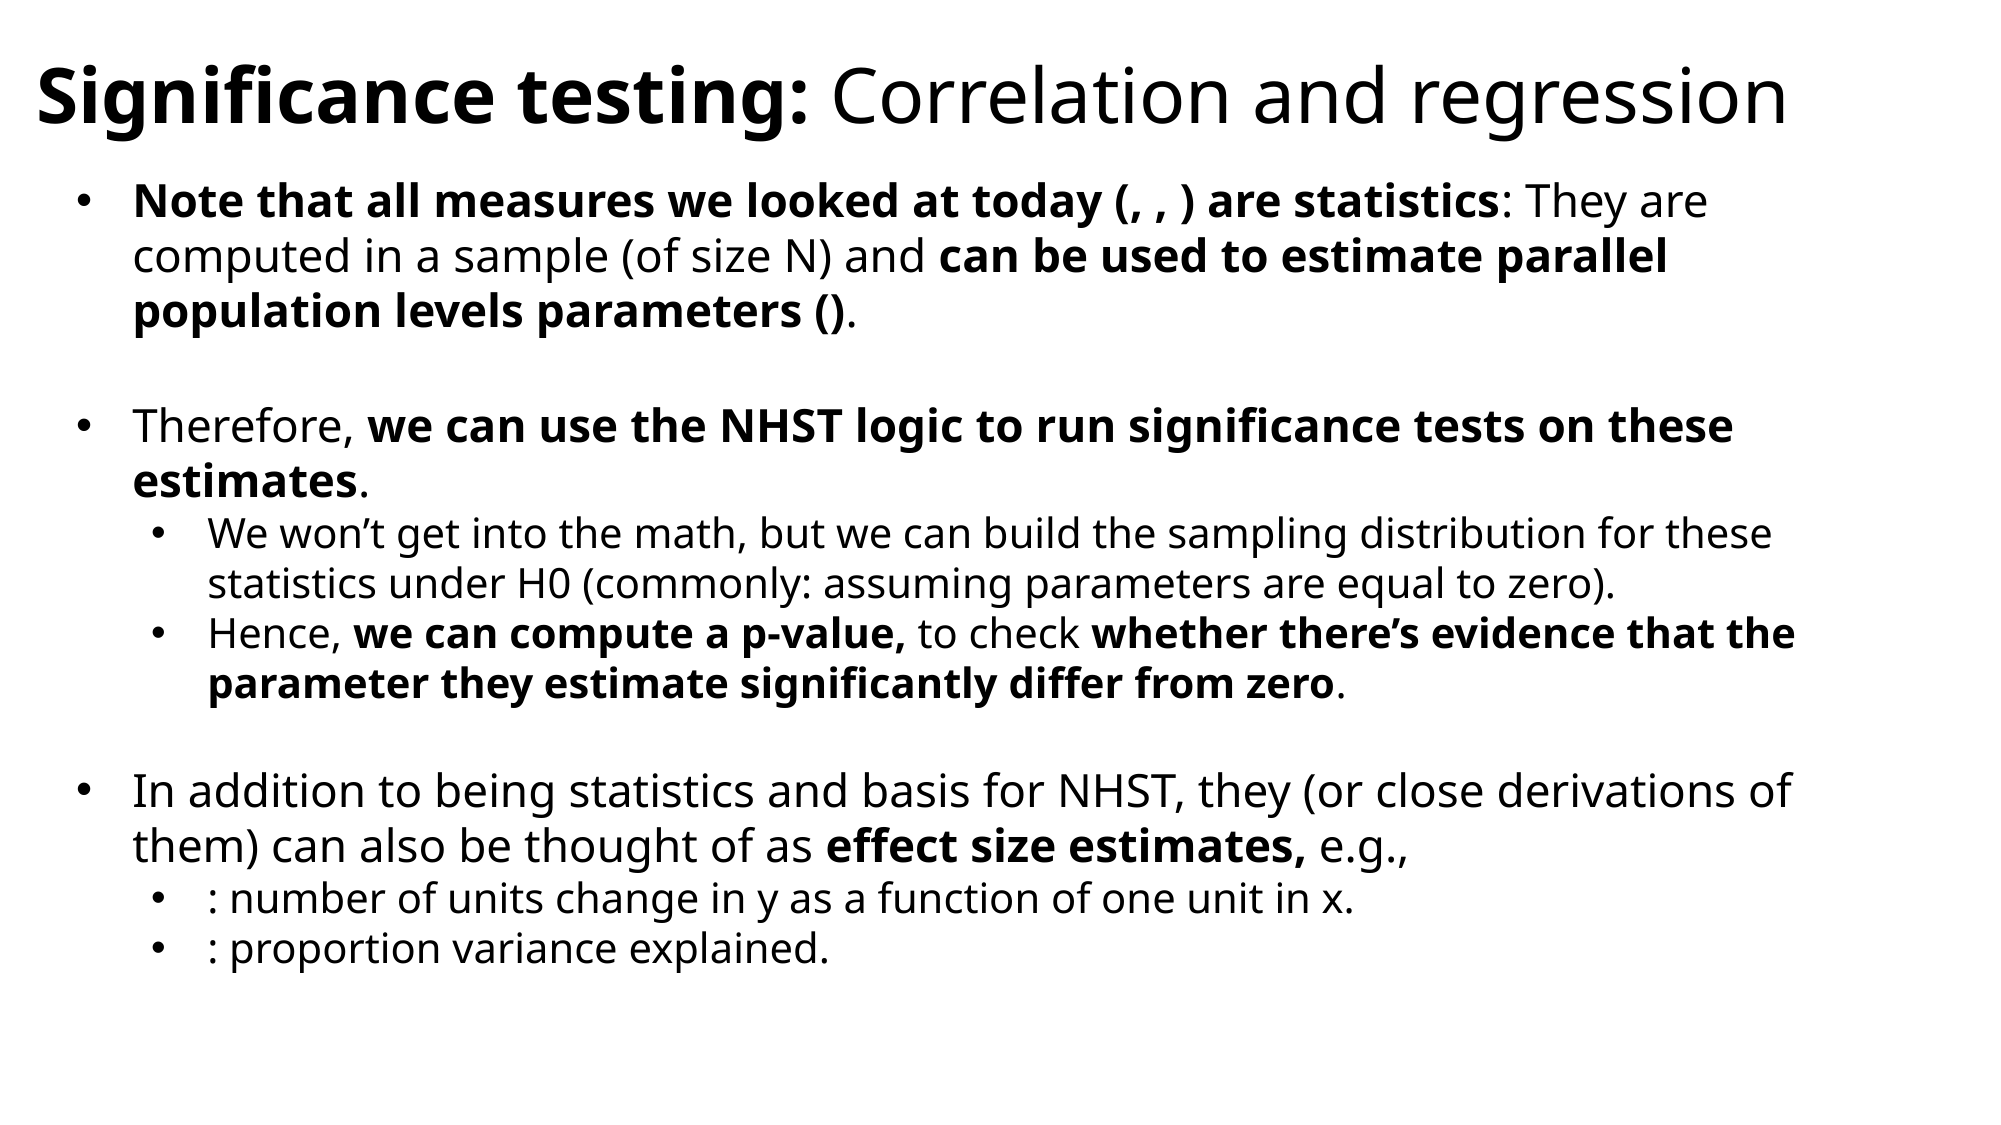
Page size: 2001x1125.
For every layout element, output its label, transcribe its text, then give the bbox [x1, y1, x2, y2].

title Significance testing: Correlation and regression [21, 13, 1861, 184]
